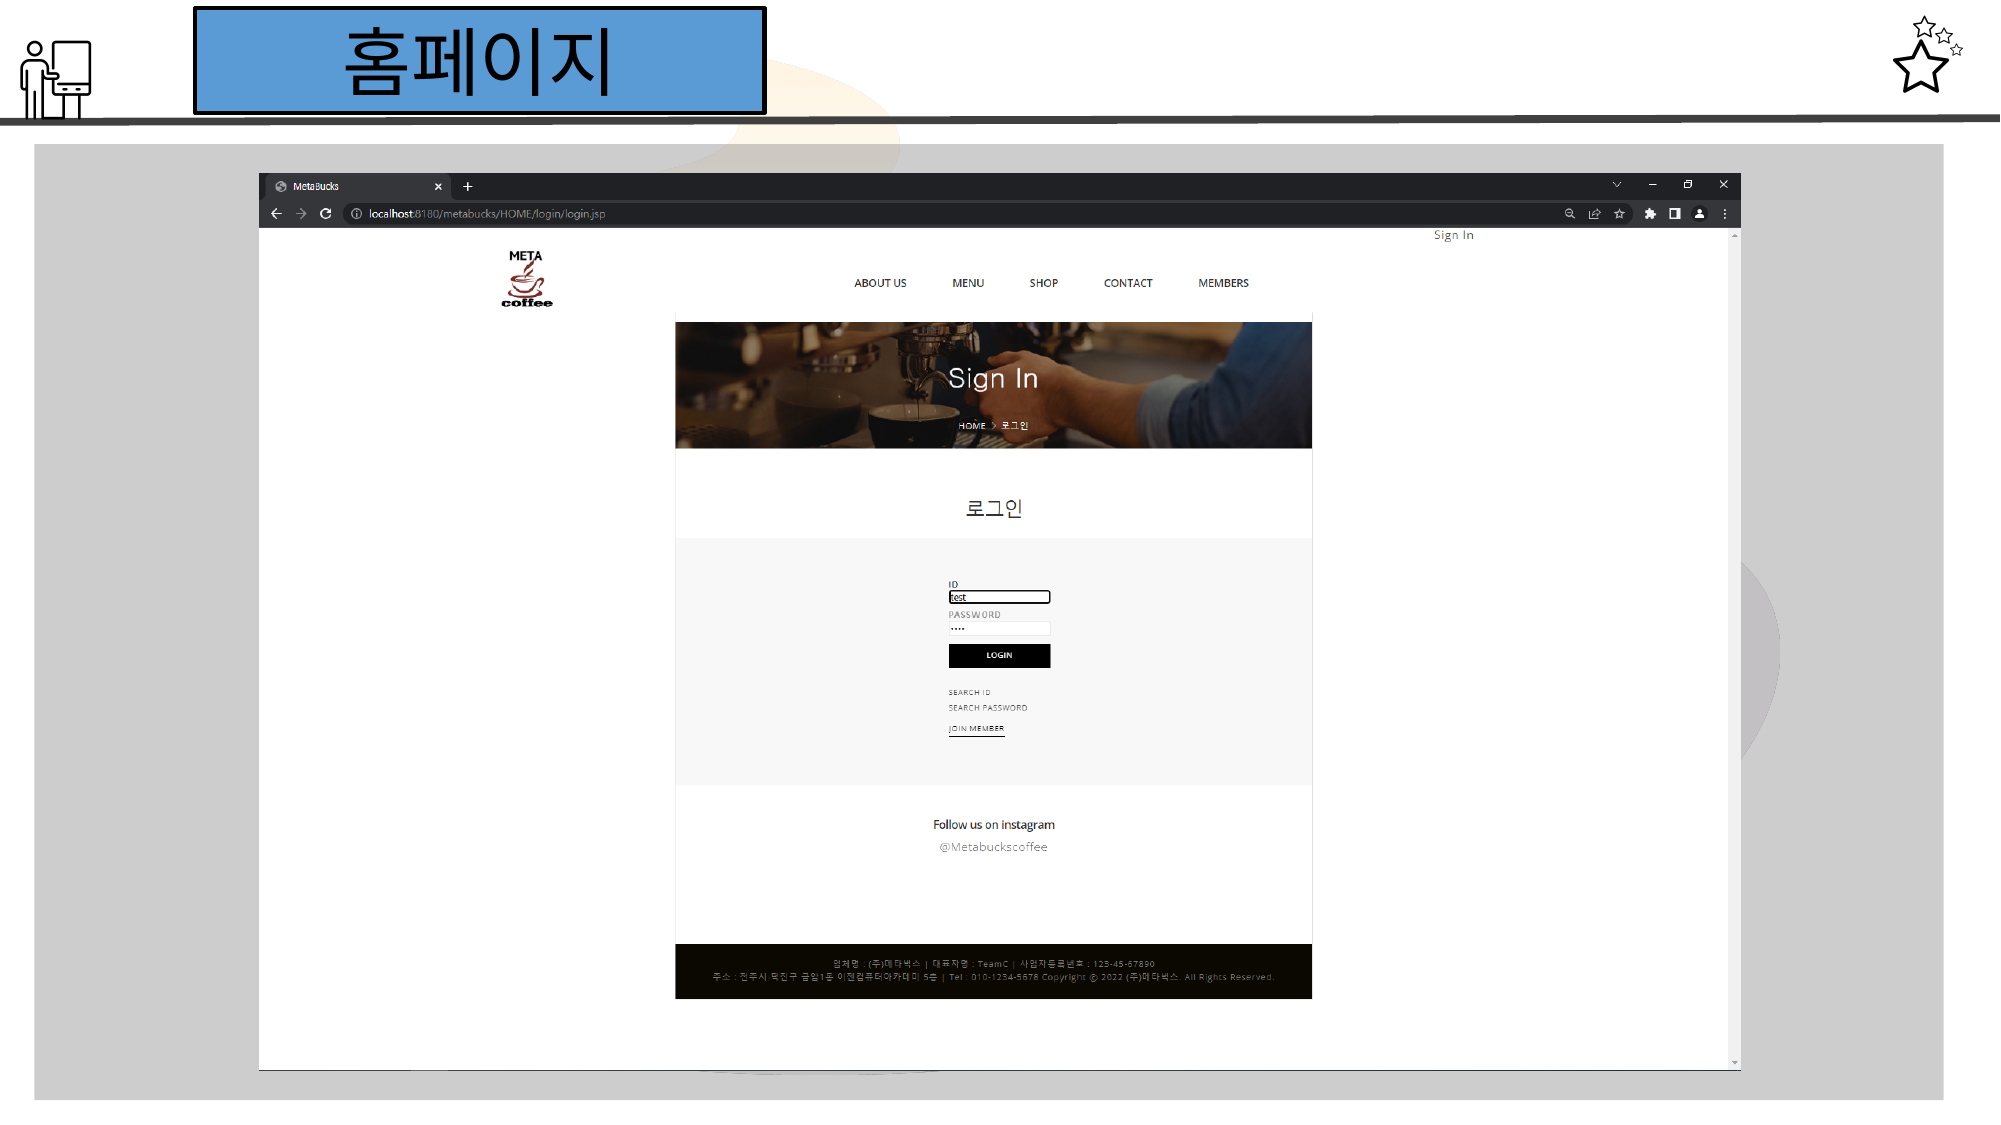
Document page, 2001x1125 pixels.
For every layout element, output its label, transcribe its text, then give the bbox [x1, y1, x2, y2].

text_box 홈페이지 [195, 8, 765, 113]
text_box [33, 143, 1945, 1101]
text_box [1893, 15, 1963, 94]
picture [0, 0, 2001, 1125]
